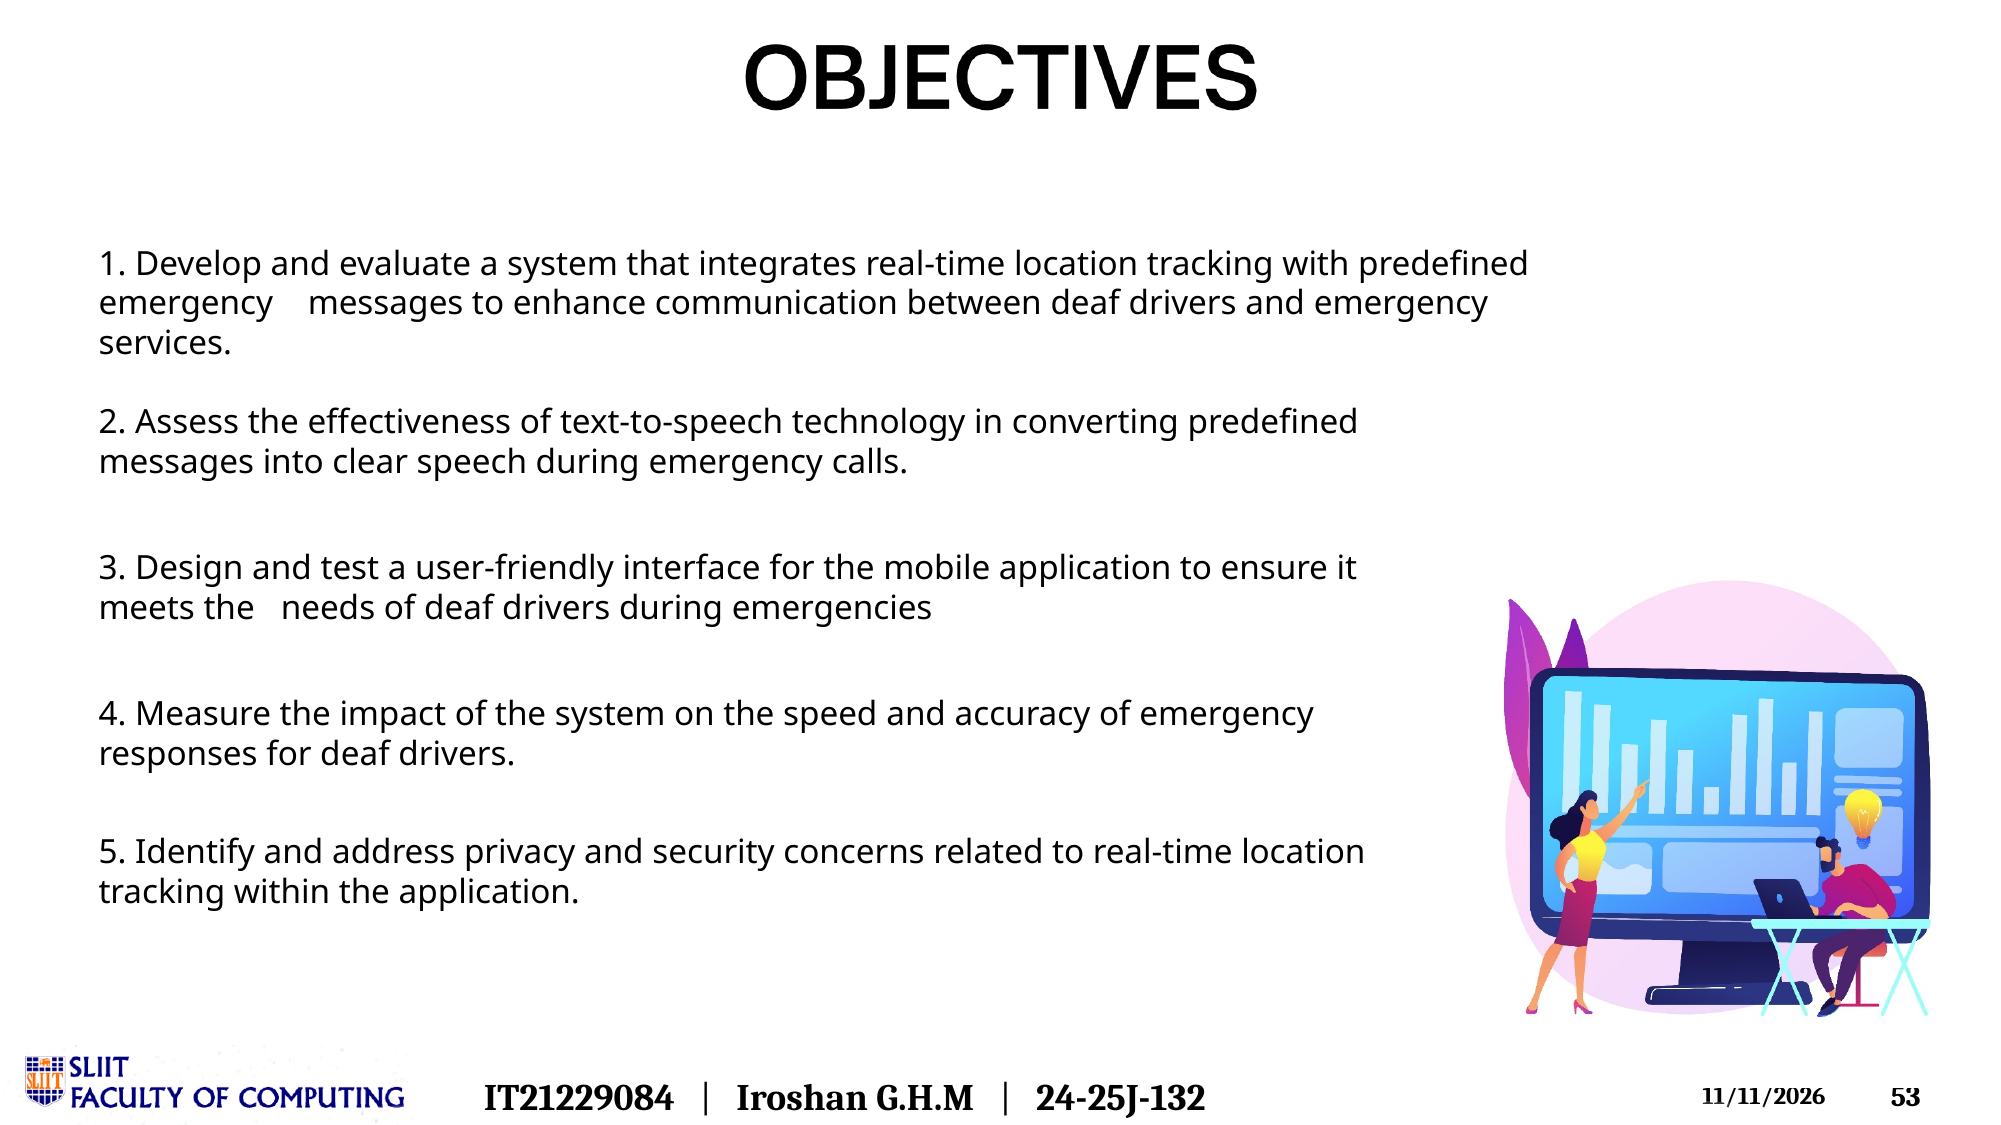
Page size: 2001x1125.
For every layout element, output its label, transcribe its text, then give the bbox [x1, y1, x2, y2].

text_box 4. Measure the impact of the system on the speed and accuracy of emergency responses for deaf drivers. [83, 682, 1434, 783]
picture [1434, 508, 2000, 1088]
text_box 5. Identify and address privacy and security concerns related to real-time location tracking within the application. [83, 820, 1423, 921]
text_box IT21229084 | Iroshan G.H.M | 24-25J-132 [467, 1063, 1589, 1125]
text_box 3. Design and test a user-friendly interface for the mobile application to ensure it meets the needs of deaf drivers during emergencies [83, 535, 1434, 636]
text_box 1. Develop and evaluate a system that integrates real-time location tracking with predefined emergency messages to enhance communication between deaf drivers and emergency services. [83, 251, 1575, 352]
picture [0, 1045, 413, 1124]
picture [690, 2, 1310, 179]
text_box 2. Assess the effectiveness of text-to-speech technology in converting predefined messages into clear speech during emergency calls. [83, 389, 1479, 490]
